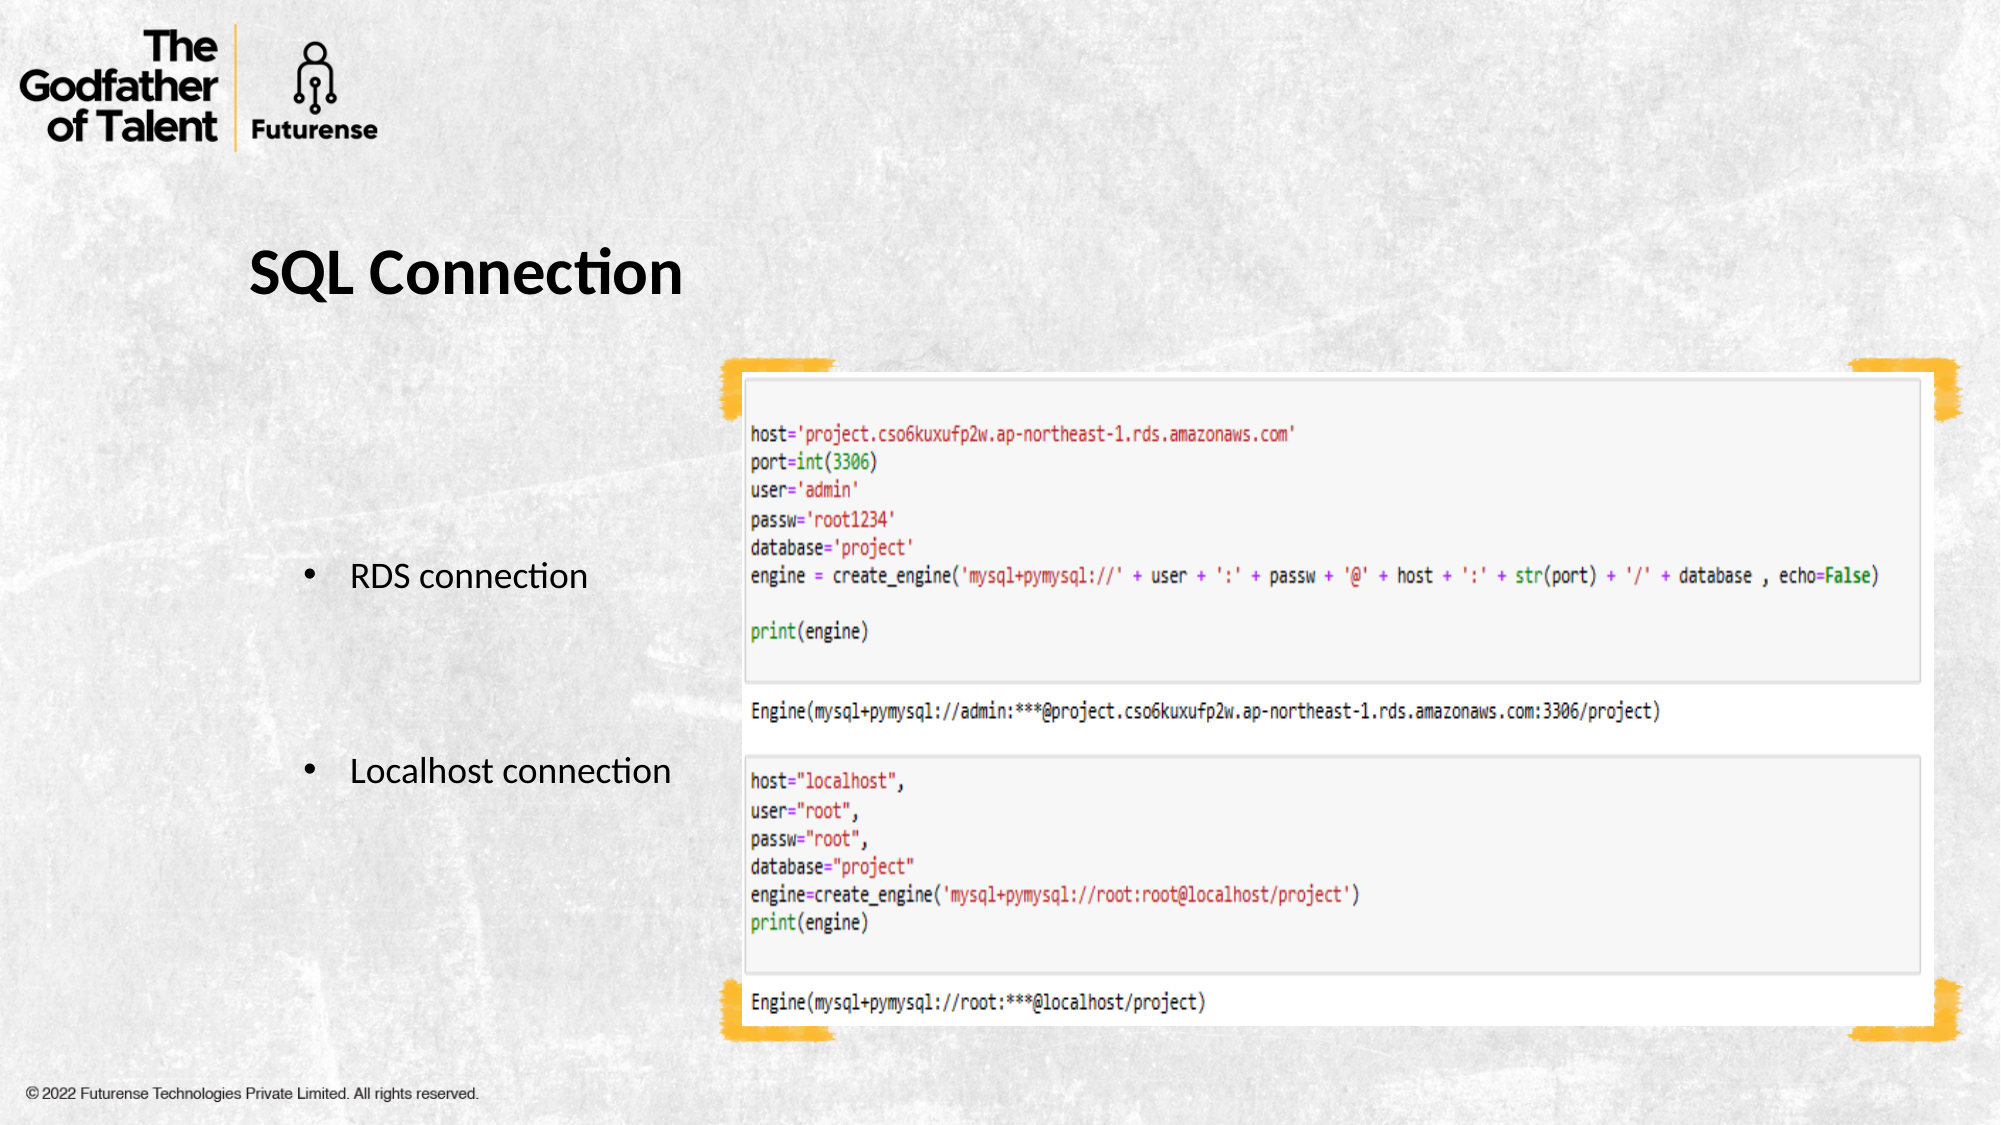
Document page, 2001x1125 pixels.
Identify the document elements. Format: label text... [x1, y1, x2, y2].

picture [0, 0, 2001, 1125]
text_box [718, 356, 1963, 1045]
text_box RDS connection Localhost connection [288, 478, 718, 798]
text_box SQL Connection [234, 215, 743, 316]
